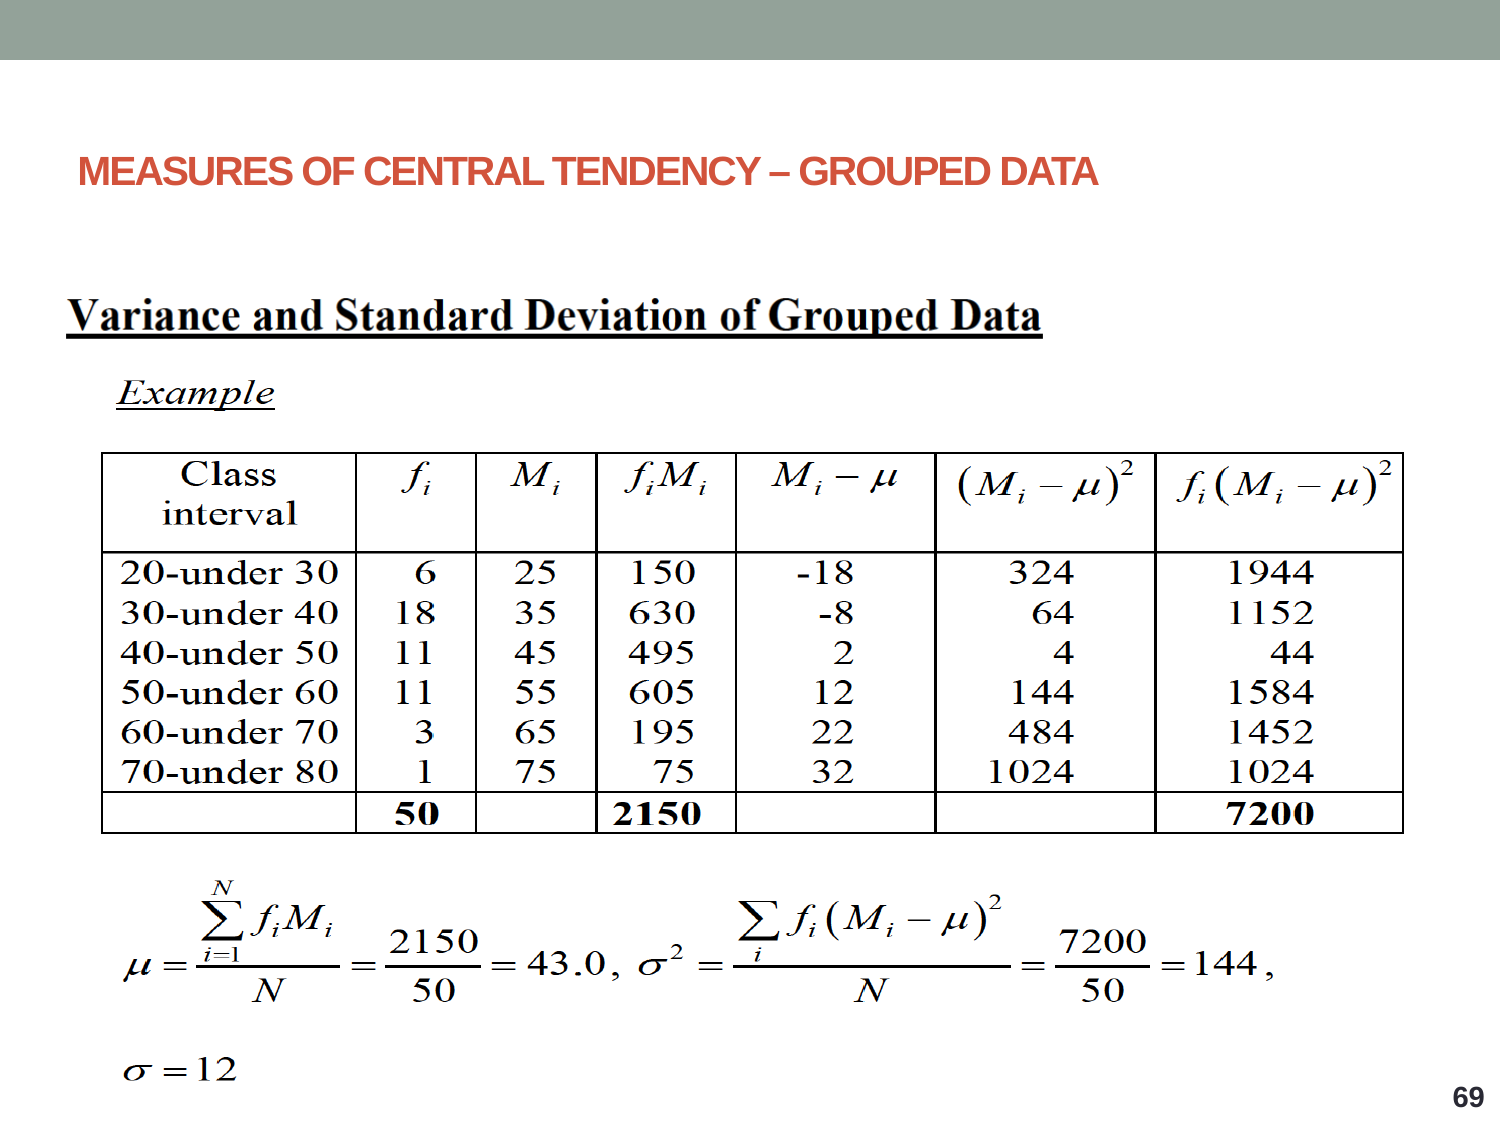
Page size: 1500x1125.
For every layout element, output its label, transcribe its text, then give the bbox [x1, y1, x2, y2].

picture [74, 370, 1438, 1088]
picture [49, 287, 1063, 355]
slide_number 69 [1325, 1068, 1500, 1123]
title MEASURES OF CENTRAL TENDENCY – GROUPED DATA [62, 87, 1413, 250]
